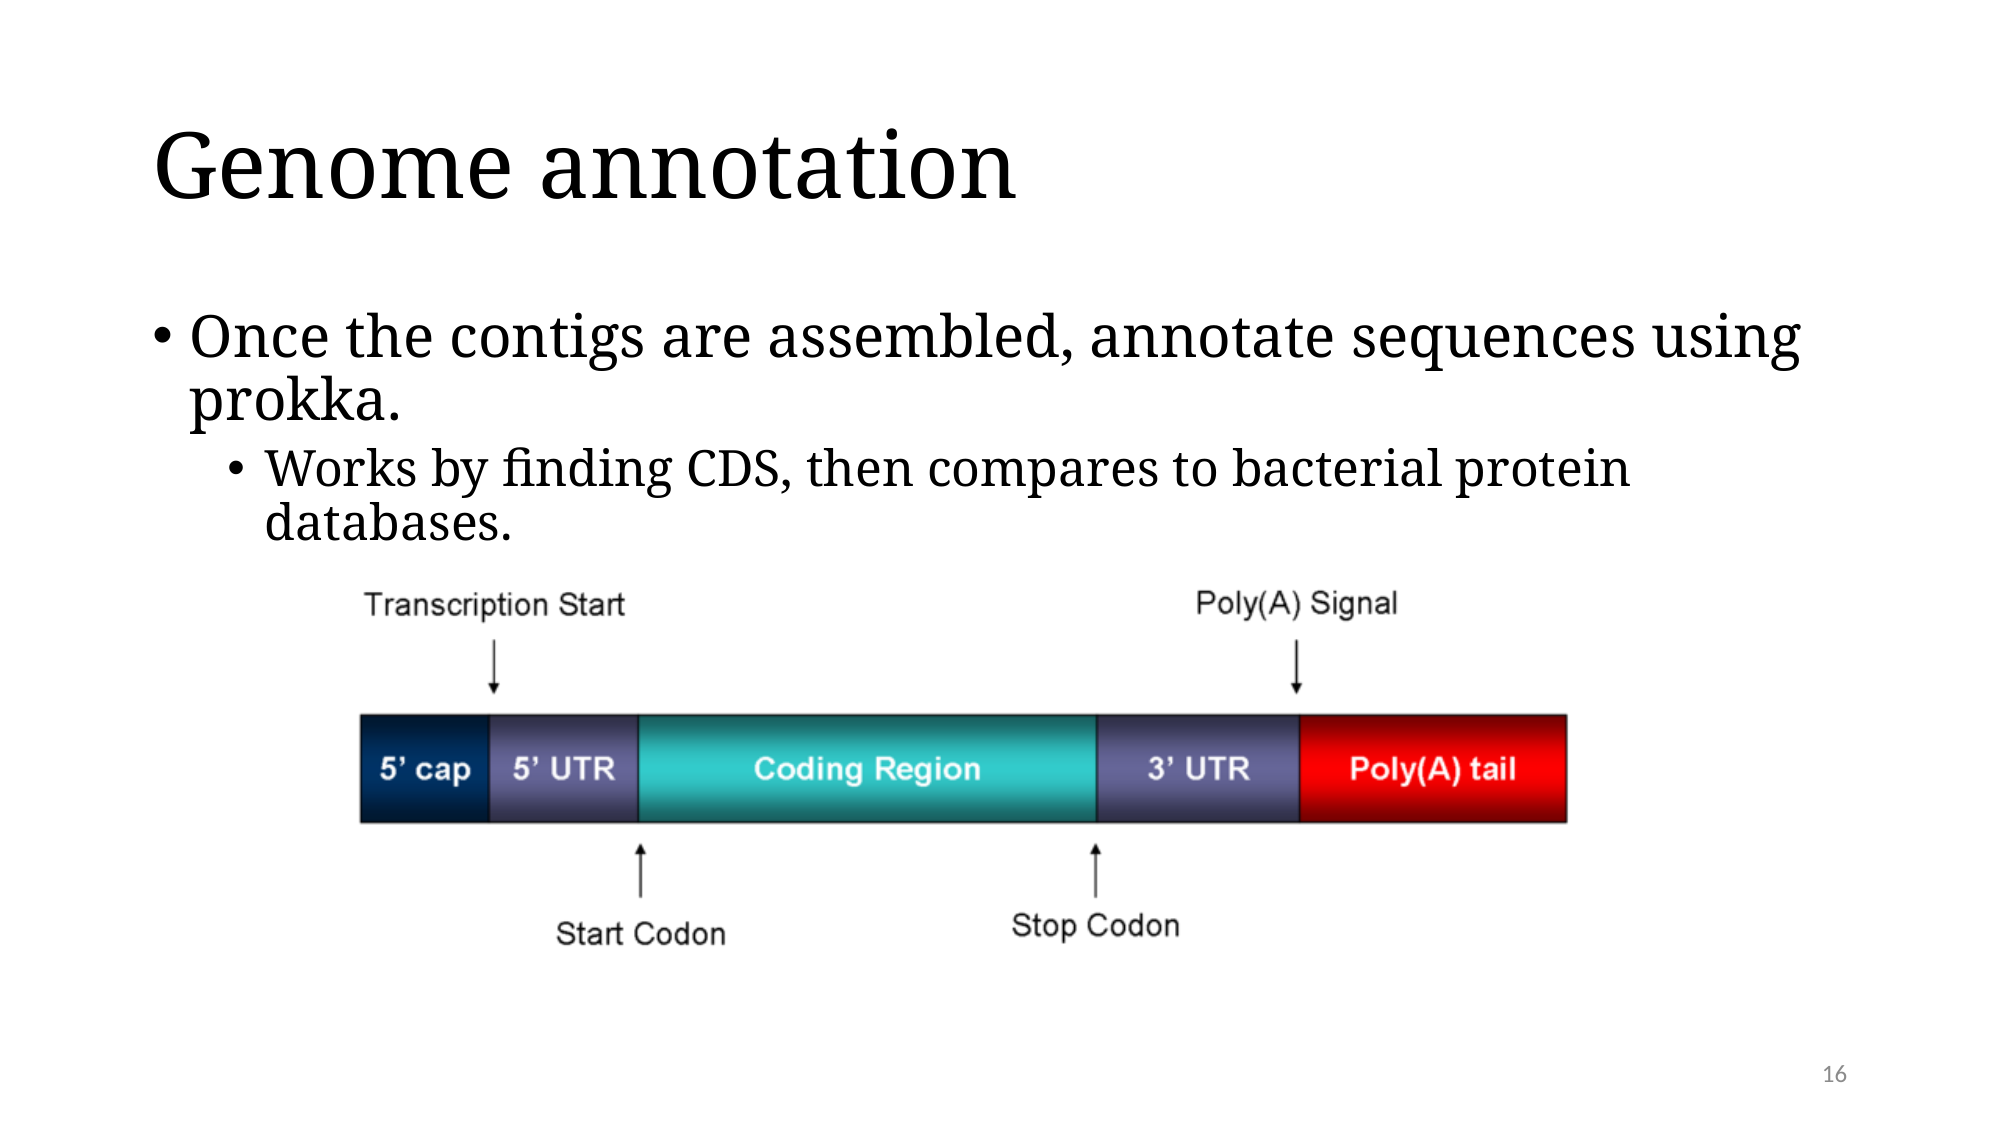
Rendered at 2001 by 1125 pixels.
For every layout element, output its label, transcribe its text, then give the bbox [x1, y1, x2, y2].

picture [355, 562, 1571, 956]
slide_number 16 [1412, 1042, 1863, 1103]
list Once the contigs are assembled, annotate sequences using prokka. Works by finding CDS, then compares to bacterial protein databases. [137, 299, 1863, 1014]
title Genome annotation [137, 59, 1863, 278]
